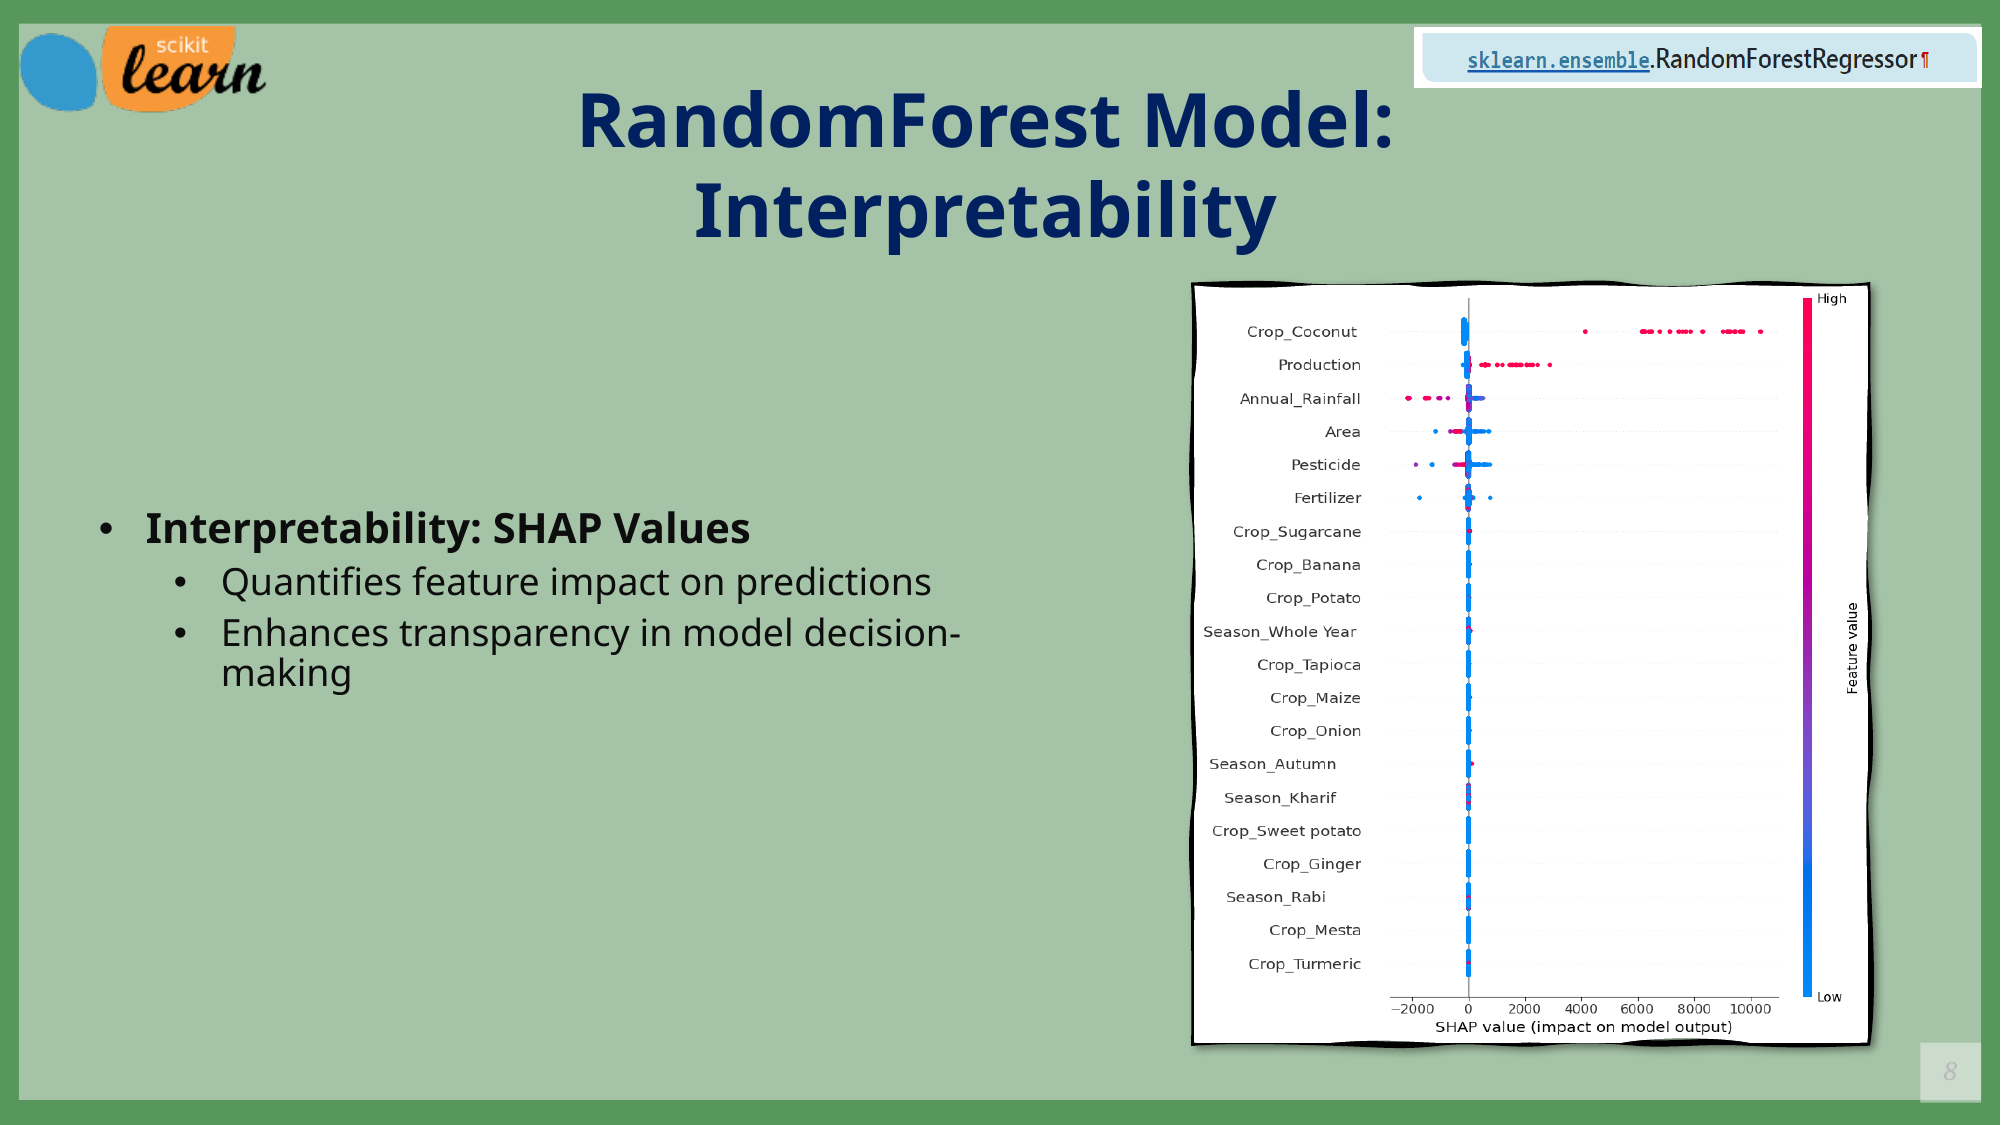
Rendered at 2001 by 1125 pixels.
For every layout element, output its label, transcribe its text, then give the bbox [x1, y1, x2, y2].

title [18, 23, 1982, 1100]
text_box RandomForest Model: Interpretability [350, 65, 1621, 261]
slide_number 8 [1920, 1042, 1982, 1103]
text_box Interpretability: SHAP Values Quantifies feature impact on predictions Enhances transparency in model decision-making [23, 507, 1055, 748]
picture [1194, 285, 1868, 1043]
picture [1414, 27, 1982, 88]
picture [18, 26, 269, 117]
